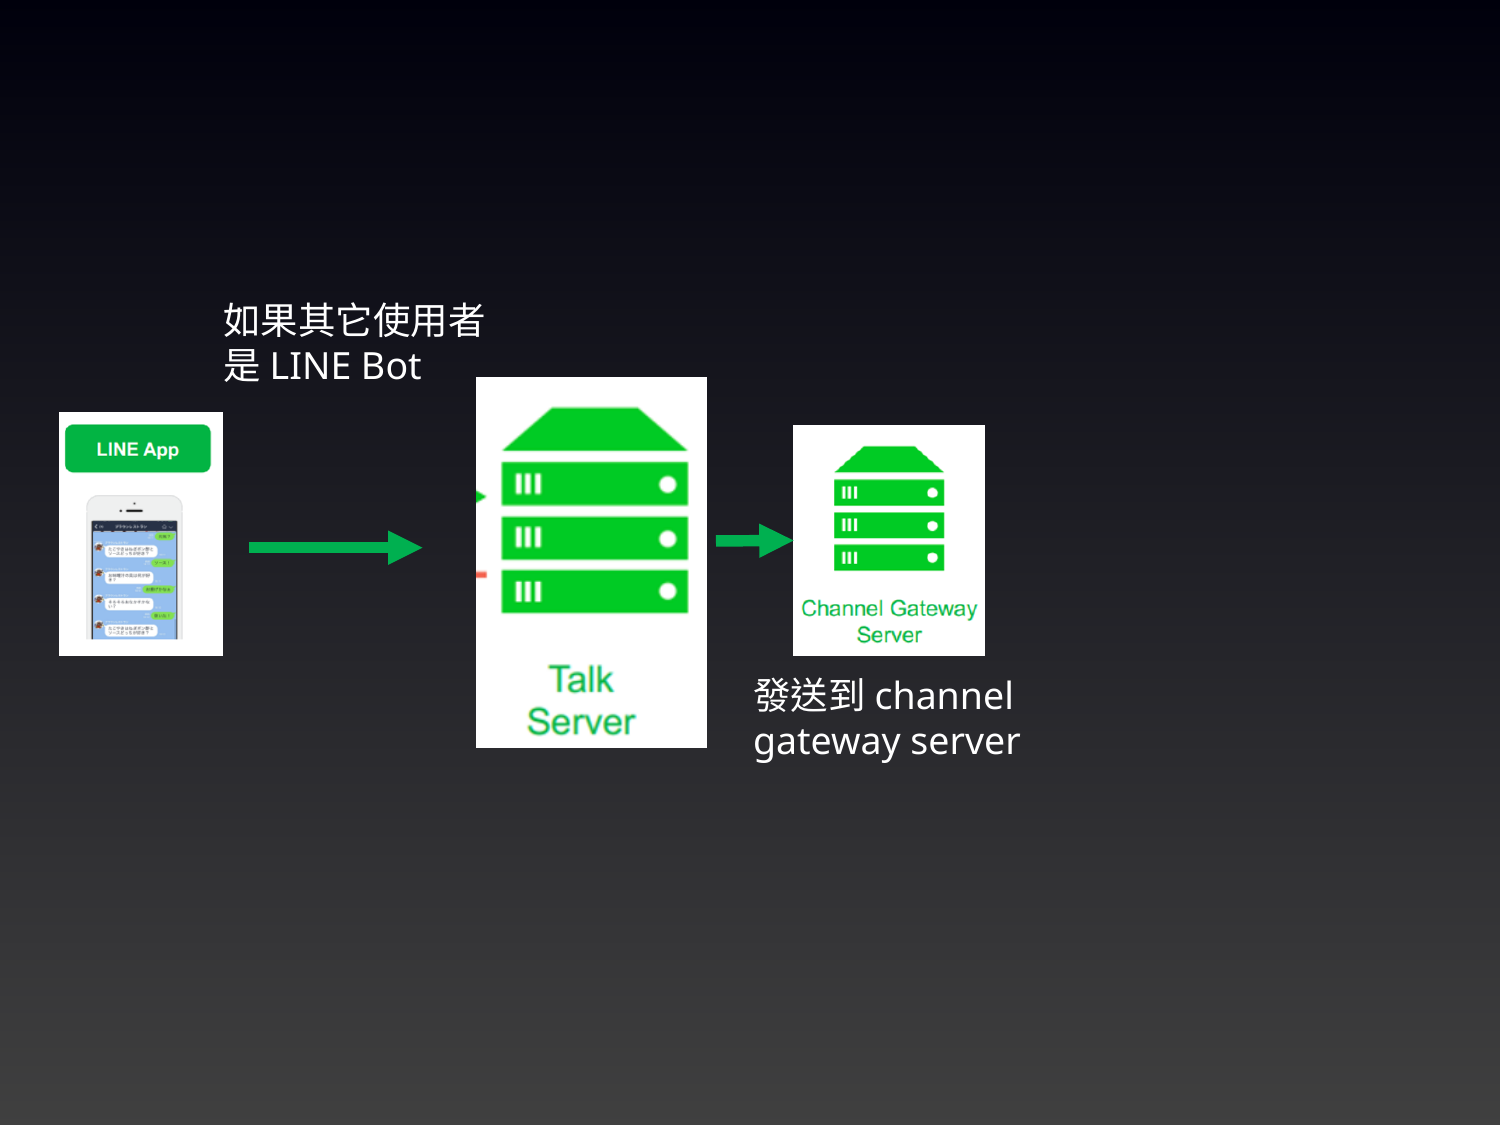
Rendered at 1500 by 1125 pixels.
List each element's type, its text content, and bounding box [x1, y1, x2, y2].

picture [476, 376, 707, 749]
picture [793, 424, 986, 656]
picture [58, 412, 223, 656]
text_box 發送到channel gateway server [738, 664, 1040, 770]
text_box 如果其它使用者 是LINE Bot [208, 289, 510, 395]
